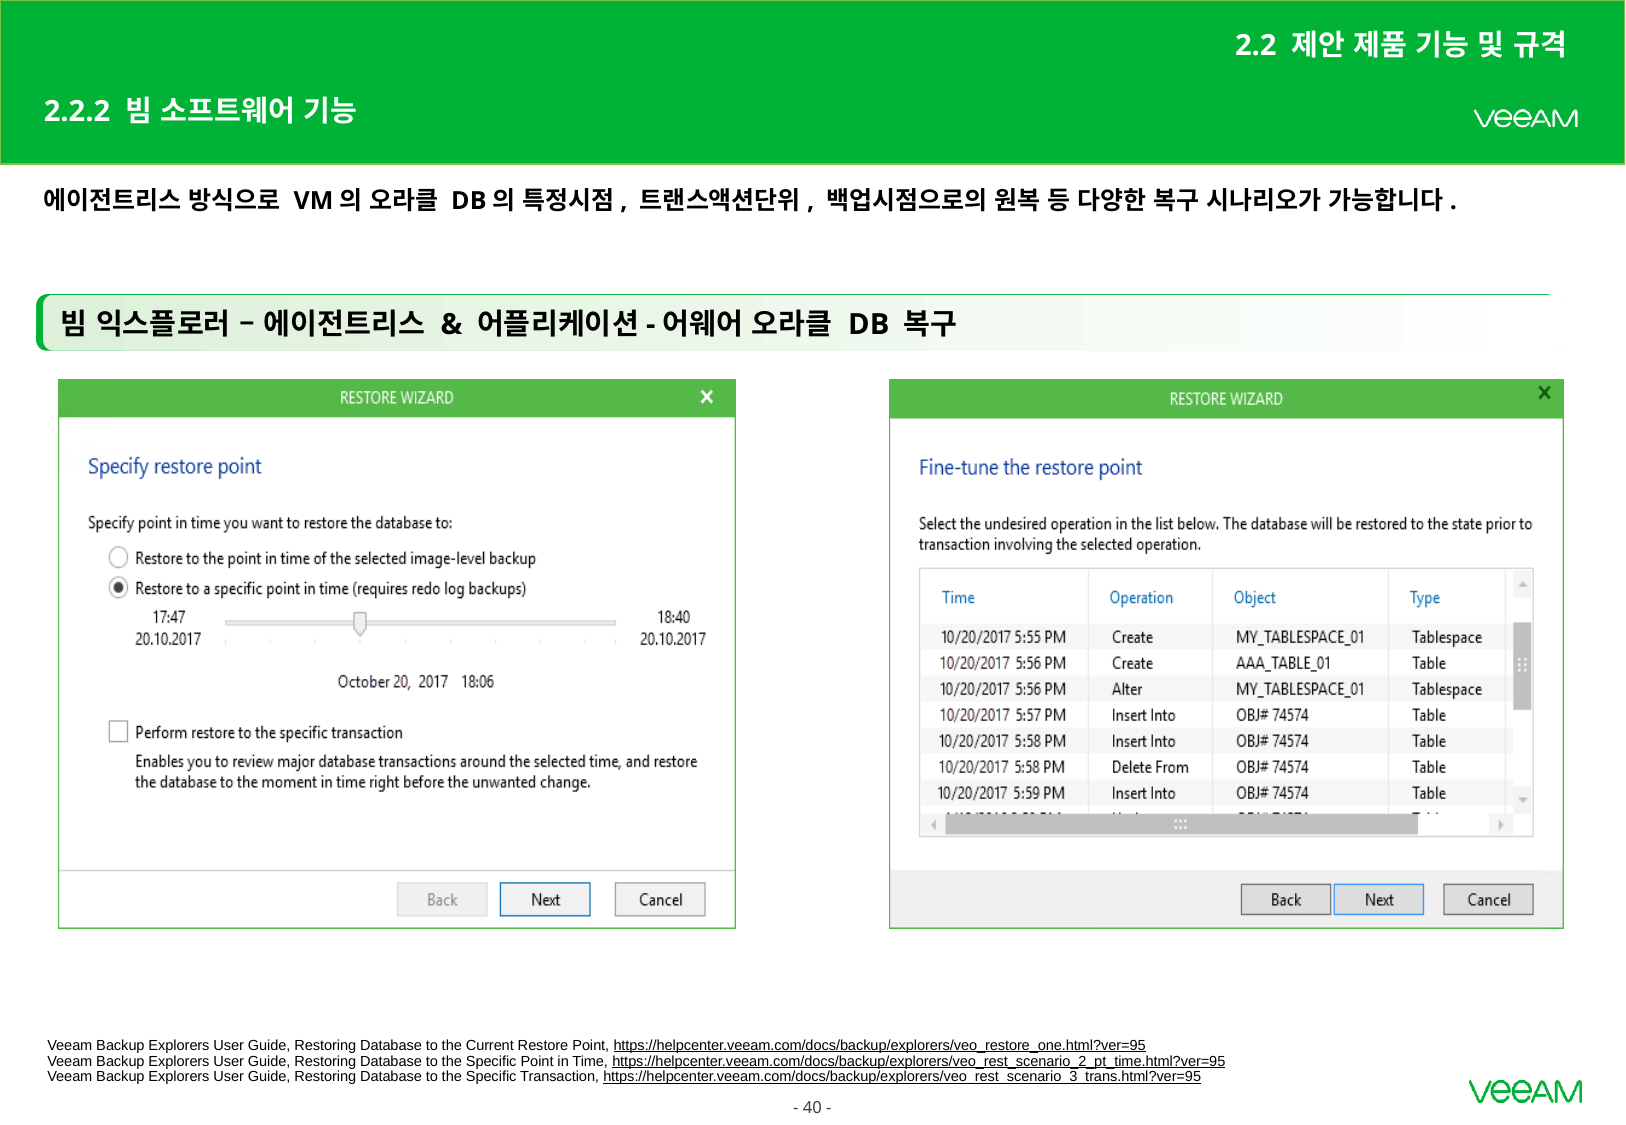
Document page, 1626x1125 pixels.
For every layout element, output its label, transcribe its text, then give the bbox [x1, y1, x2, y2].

picture [889, 379, 1564, 929]
text_box 빔 익스플로러 – 에이전트리스 & 어플리케이션-어웨어 오라클 DB 복구 [43, 294, 1564, 351]
list 에이전트리스 방식으로 VM의 오라클 DB의 특정시점, 트랜스액션단위, 백업시점으로의 원복 등 다양한 복구 시나리오가 가능합니다. [28, 177, 1582, 355]
picture [1465, 100, 1586, 136]
title 2.2.2 빔 소프트웨어 기능 [28, 88, 989, 136]
text_box Veeam Backup Explorers User Guide, Restoring Database to the Current Restore Point, https://helpcenter.veeam.com/docs/backup/explorers/veo_restore_one.html?ver=95 Veeam Backup Explorers User Guide, Restoring Database to the Specific Point in Time, https://helpcenter.veeam.com/docs/backup/explorers/veo_rest_scenario_2_pt_time.html?ver=95 Veeam Backup Explorers User Guide, Restoring Database to the Specific Transaction, https://helpcenter.veeam.com/docs/backup/explorers/veo_rest_scenario_3_trans.html?ver=95 [32, 1037, 1451, 1086]
picture [58, 379, 736, 929]
picture [1465, 1074, 1586, 1110]
list 2.2 제안 제품 기능 및 규격 [862, 16, 1582, 76]
